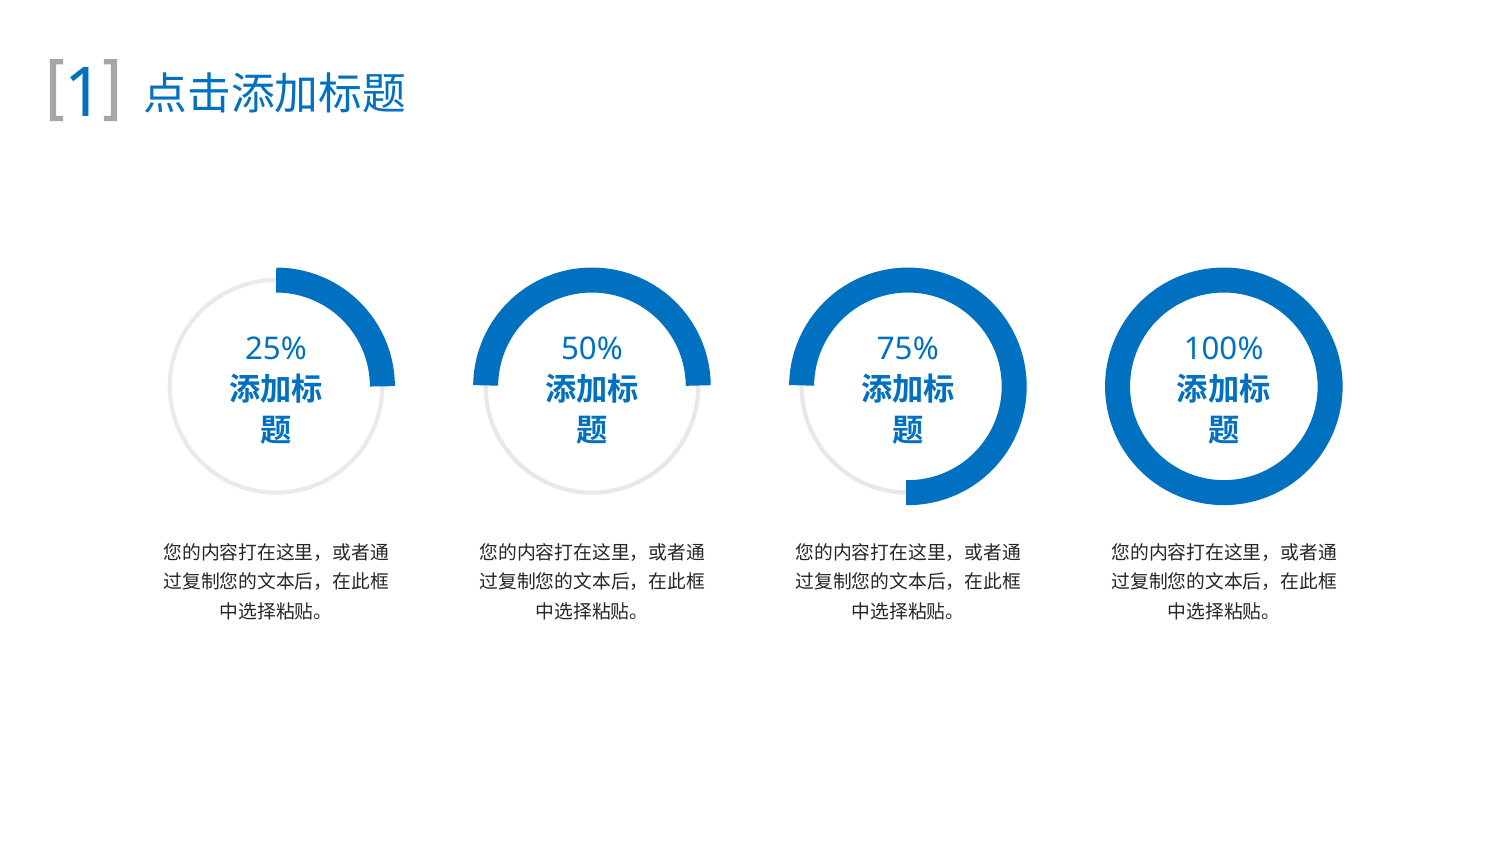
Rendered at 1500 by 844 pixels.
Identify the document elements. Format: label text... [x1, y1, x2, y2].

text_box 您的内容打在这里，或者通过复制您的文本后，在此框中选择粘贴。 [147, 526, 406, 630]
text_box [484, 279, 700, 387]
text_box 您的内容打在这里，或者通过复制您的文本后，在此框中选择粘贴。 [462, 526, 722, 630]
text_box 您的内容打在这里，或者通过复制您的文本后，在此框中选择粘贴。 [1094, 526, 1353, 630]
text_box 75% 添加标题 [799, 277, 1017, 495]
text_box 点击添加标题 [128, 58, 421, 126]
text_box [103, 59, 118, 122]
text_box [49, 59, 64, 122]
text_box [276, 279, 384, 387]
text_box 1 [49, 42, 119, 138]
text_box 50% 添加标题 [483, 277, 701, 495]
text_box [1116, 279, 1331, 494]
text_box 您的内容打在这里，或者通过复制您的文本后，在此框中选择粘贴。 [778, 526, 1038, 630]
text_box 25% 添加标题 [167, 277, 385, 495]
text_box [800, 279, 1015, 494]
